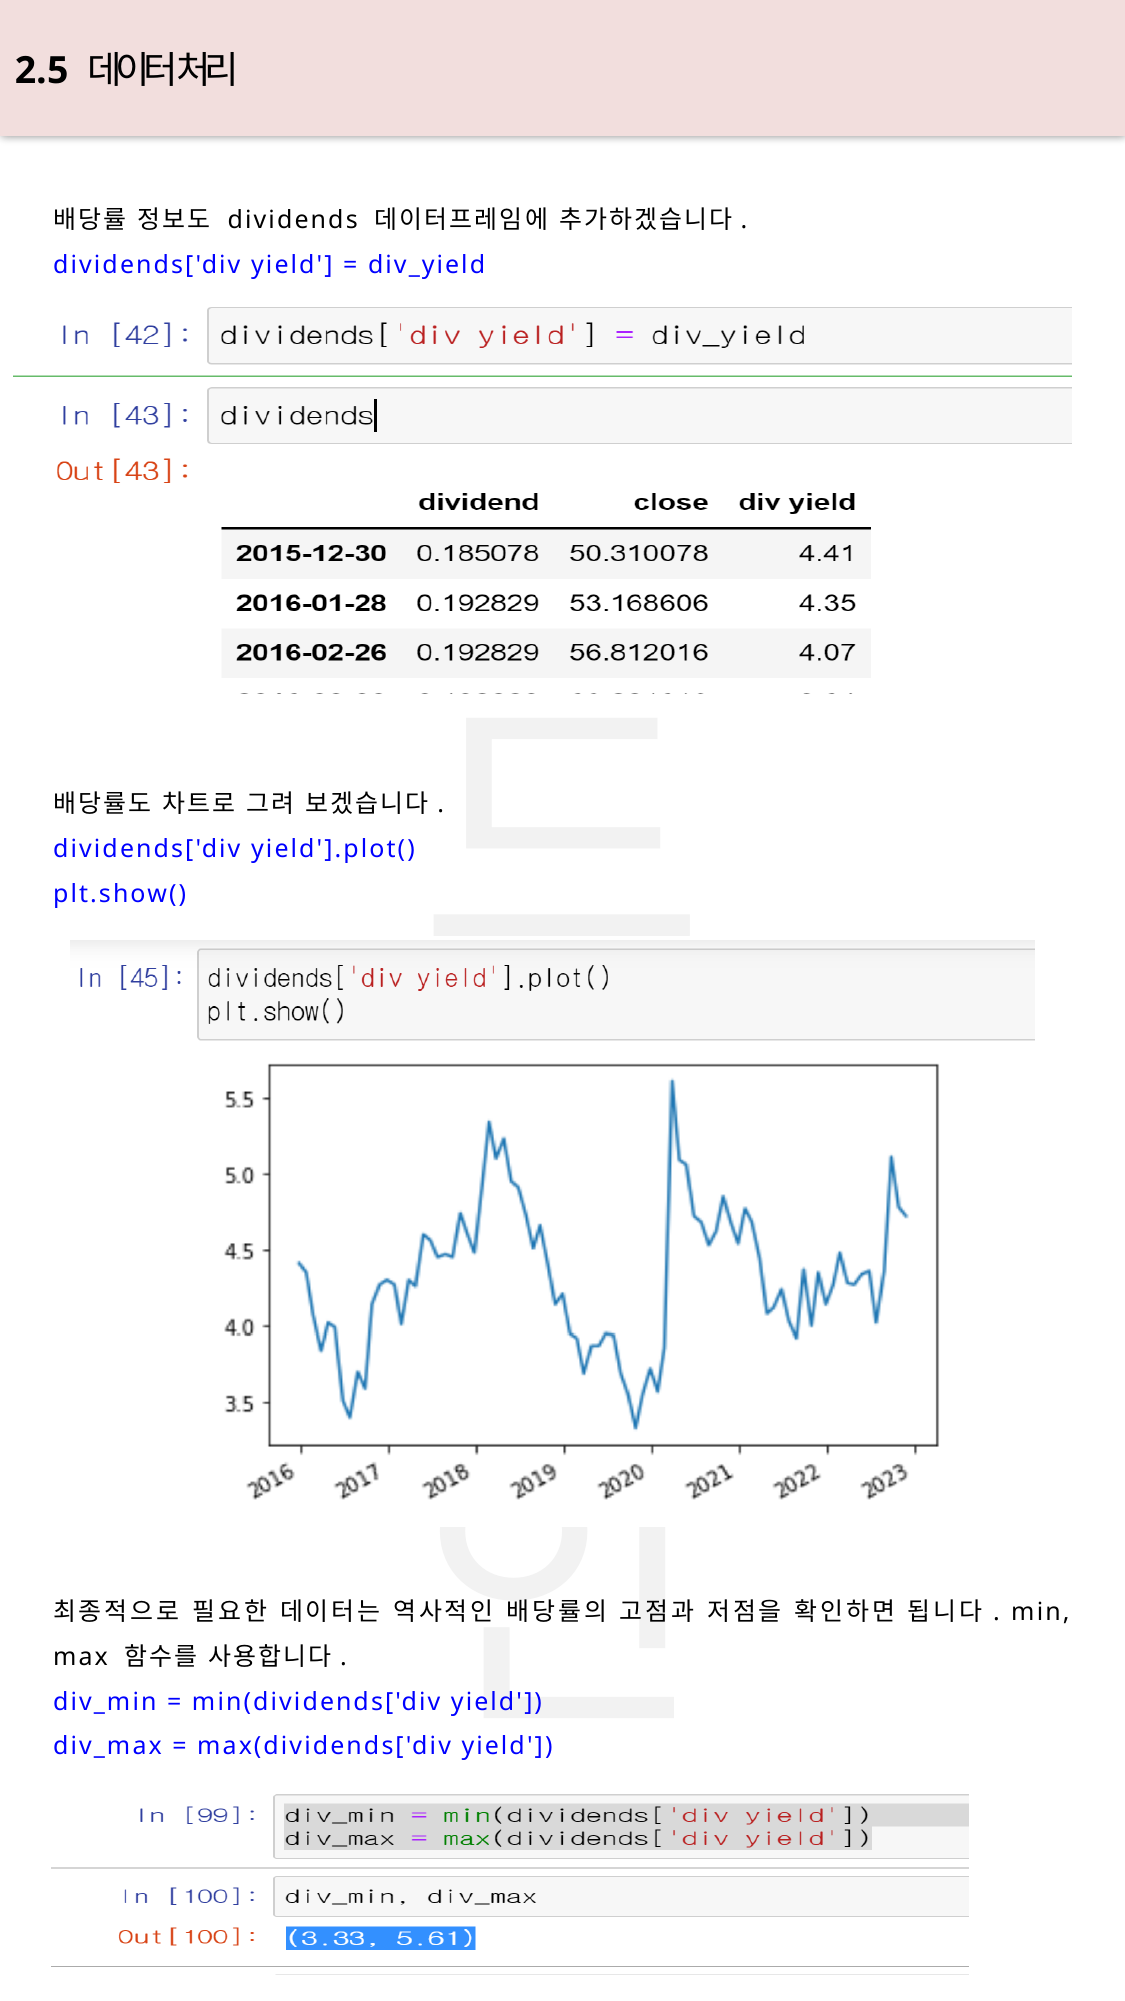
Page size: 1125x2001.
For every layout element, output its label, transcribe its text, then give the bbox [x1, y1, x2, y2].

text_box 배당률 정보도 dividends 데이터프레임에 추가하겠습니다. dividends['div yield'] = div_yield 배당률도 차트로 그려 보겠습니다. dividends['div yield'].plot() plt.show() 최종적으로 필요한 데이터는 역사적인 배당률의 고점과 저점을 확인하면 됩니다. min, max 함수를 사용합니다. div_min = min(dividends['div yield']) div_max = max(dividends['div yield']) [38, 181, 1087, 1954]
picture [13, 289, 1072, 694]
text_box 2.5 데이터 처리 [0, 0, 1125, 136]
picture [51, 1783, 969, 1975]
picture [70, 940, 1035, 1527]
